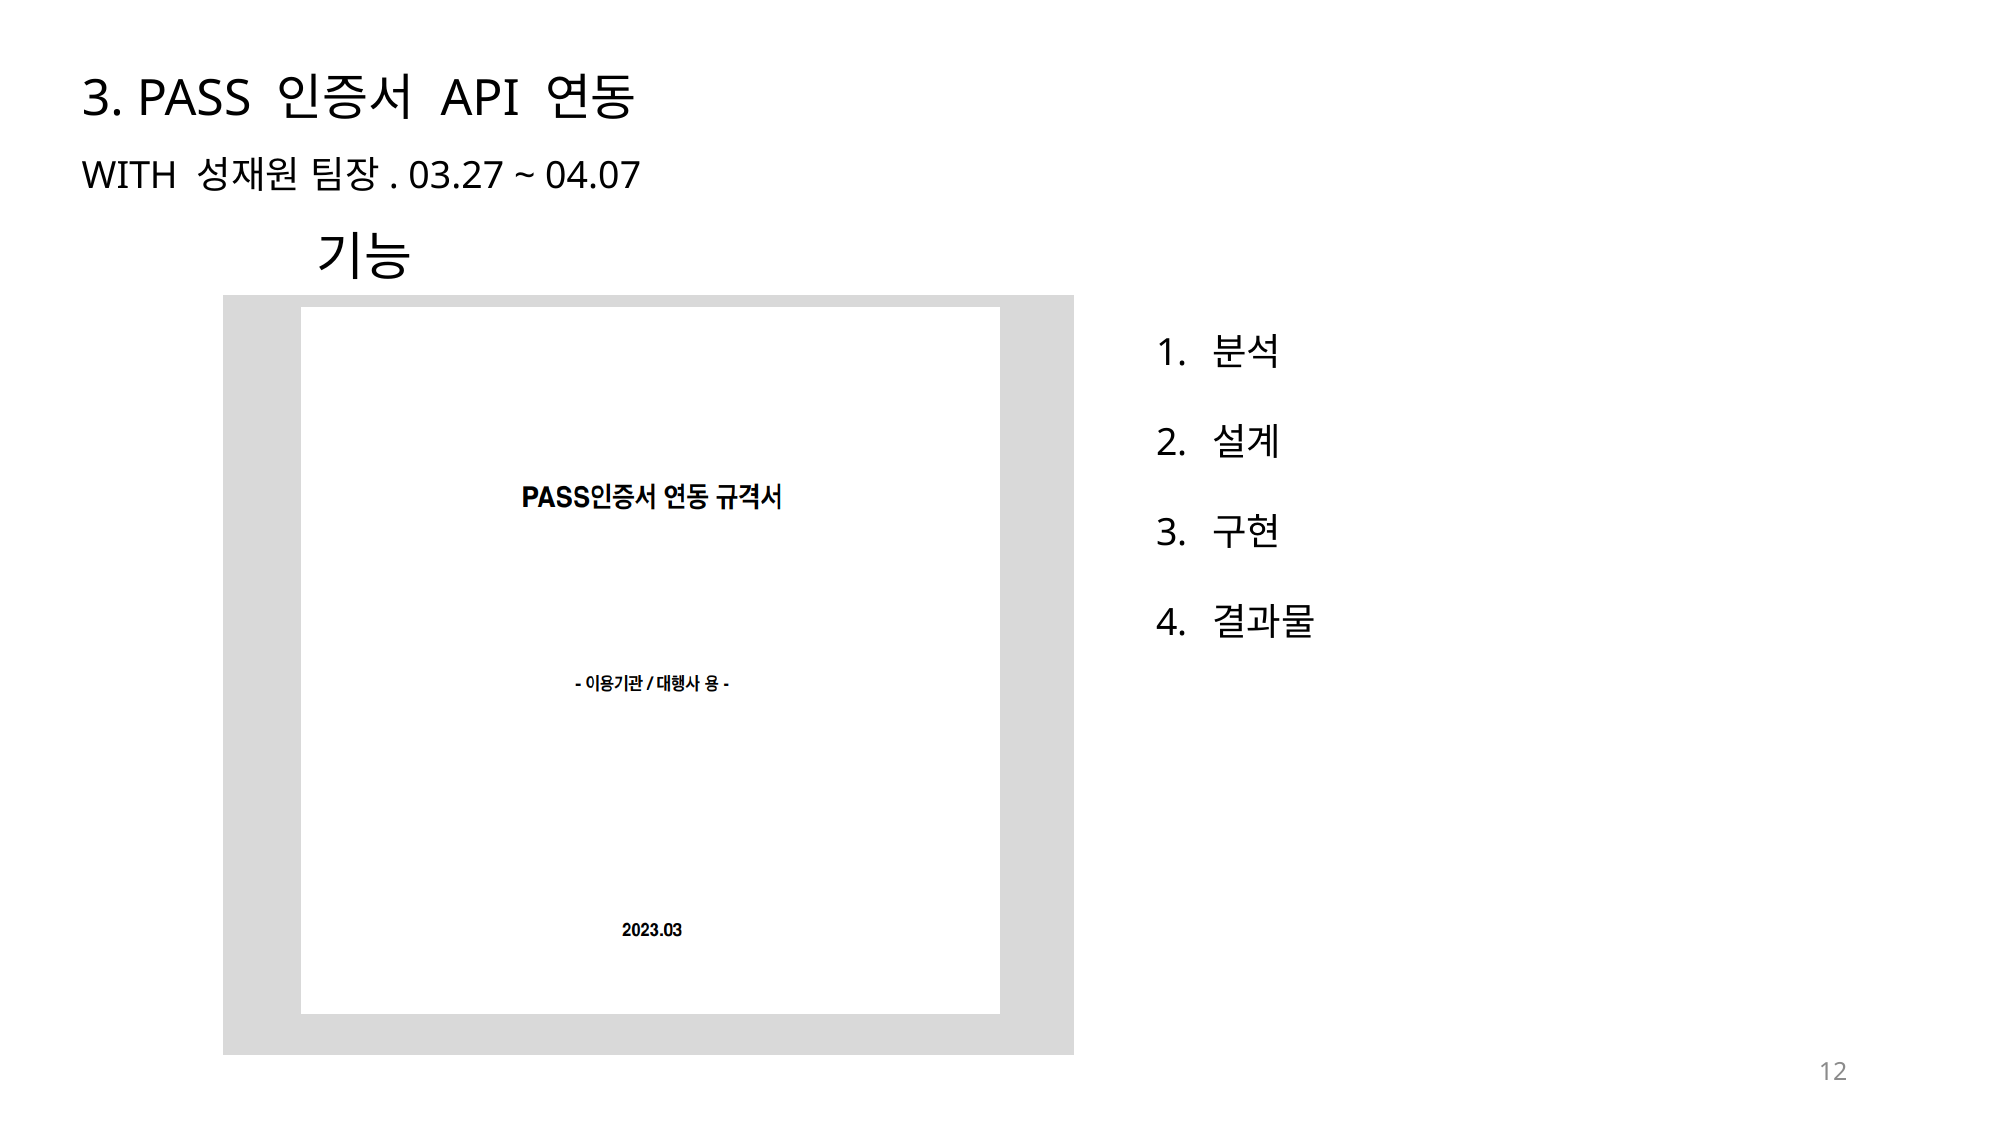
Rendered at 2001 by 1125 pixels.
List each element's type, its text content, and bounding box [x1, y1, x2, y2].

text_box [221, 293, 1076, 1057]
text_box 기능 [301, 216, 716, 294]
picture [301, 307, 1000, 1015]
subtitle 3. PASS 인증서 API 연동 [66, 65, 708, 153]
slide_number 12 [1412, 1042, 1863, 1103]
text_box WITH 성재원 팀장. 03.27 ~ 04.07 [66, 143, 702, 204]
text_box 분석 설계 구현 결과물 [1141, 320, 1914, 650]
